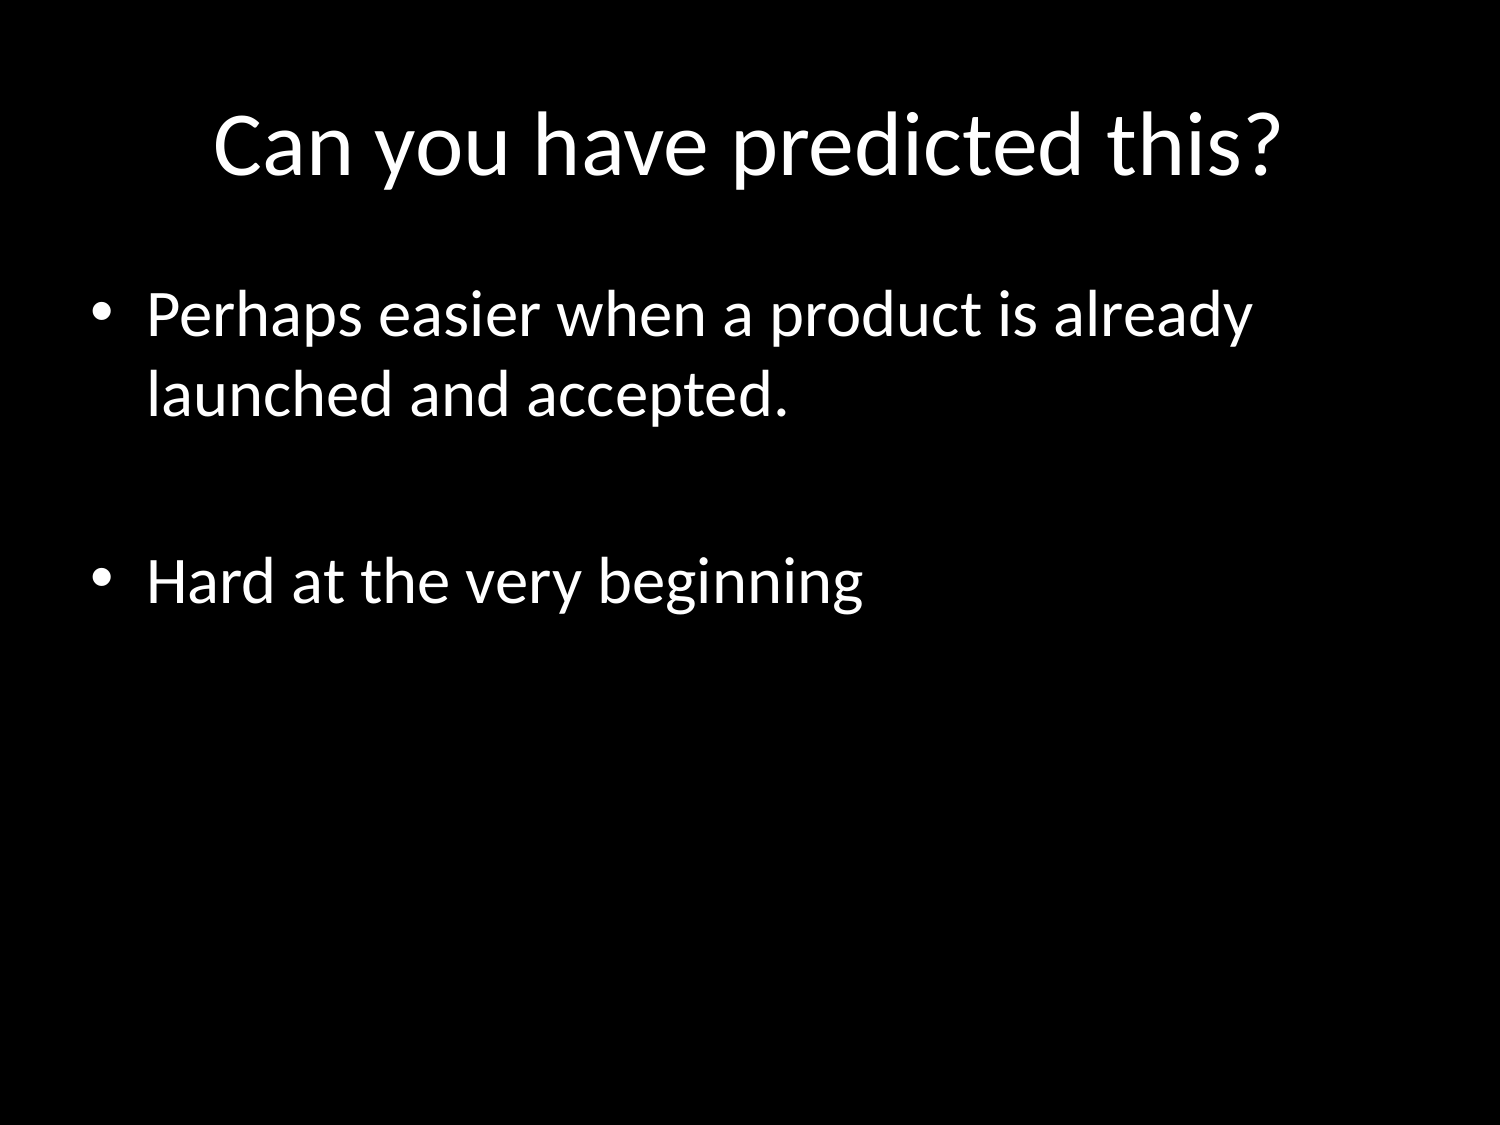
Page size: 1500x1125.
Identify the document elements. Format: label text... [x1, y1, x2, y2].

list Perhaps easier when a product is already launched and accepted. Hard at the very beginning [75, 262, 1425, 1005]
title Can you have predicted this? [75, 45, 1425, 233]
